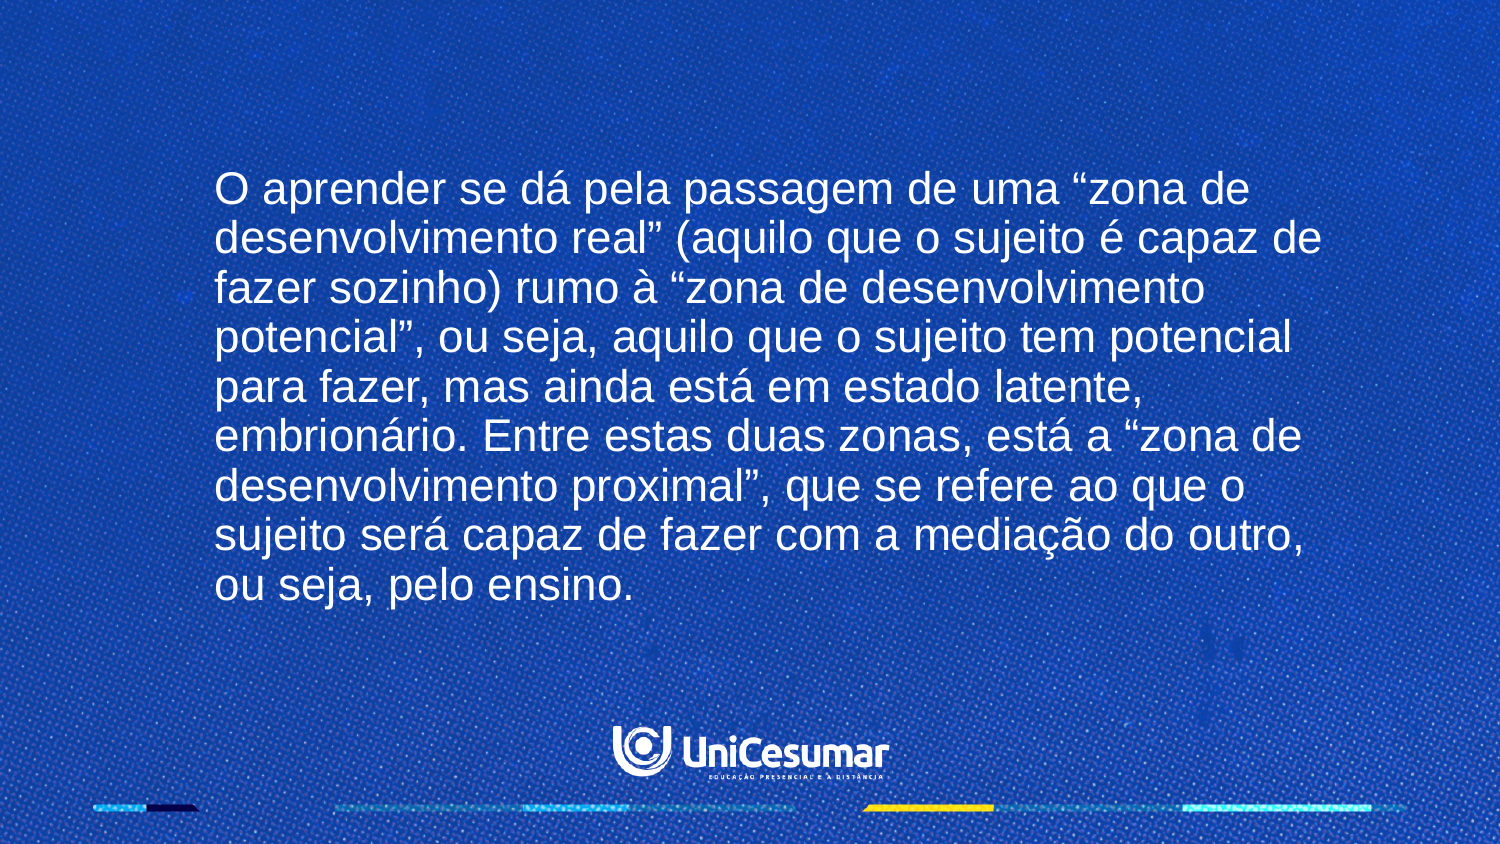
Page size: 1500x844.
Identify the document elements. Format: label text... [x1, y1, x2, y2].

picture [0, 0, 1500, 844]
list O aprender se dá pela passagem de uma “zona de desenvolvimento real” (aquilo que o sujeito é capaz de fazer sozinho) rumo à “zona de desenvolvimento potencial”, ou seja, aquilo que o sujeito tem potencial para fazer, mas ainda está em estado latente, embrionário. Entre estas duas zonas, está a “zona de desenvolvimento proximal”, que se refere ao que o sujeito será capaz de fazer com a mediação do outro, ou seja, pelo ensino. [184, 157, 1362, 612]
